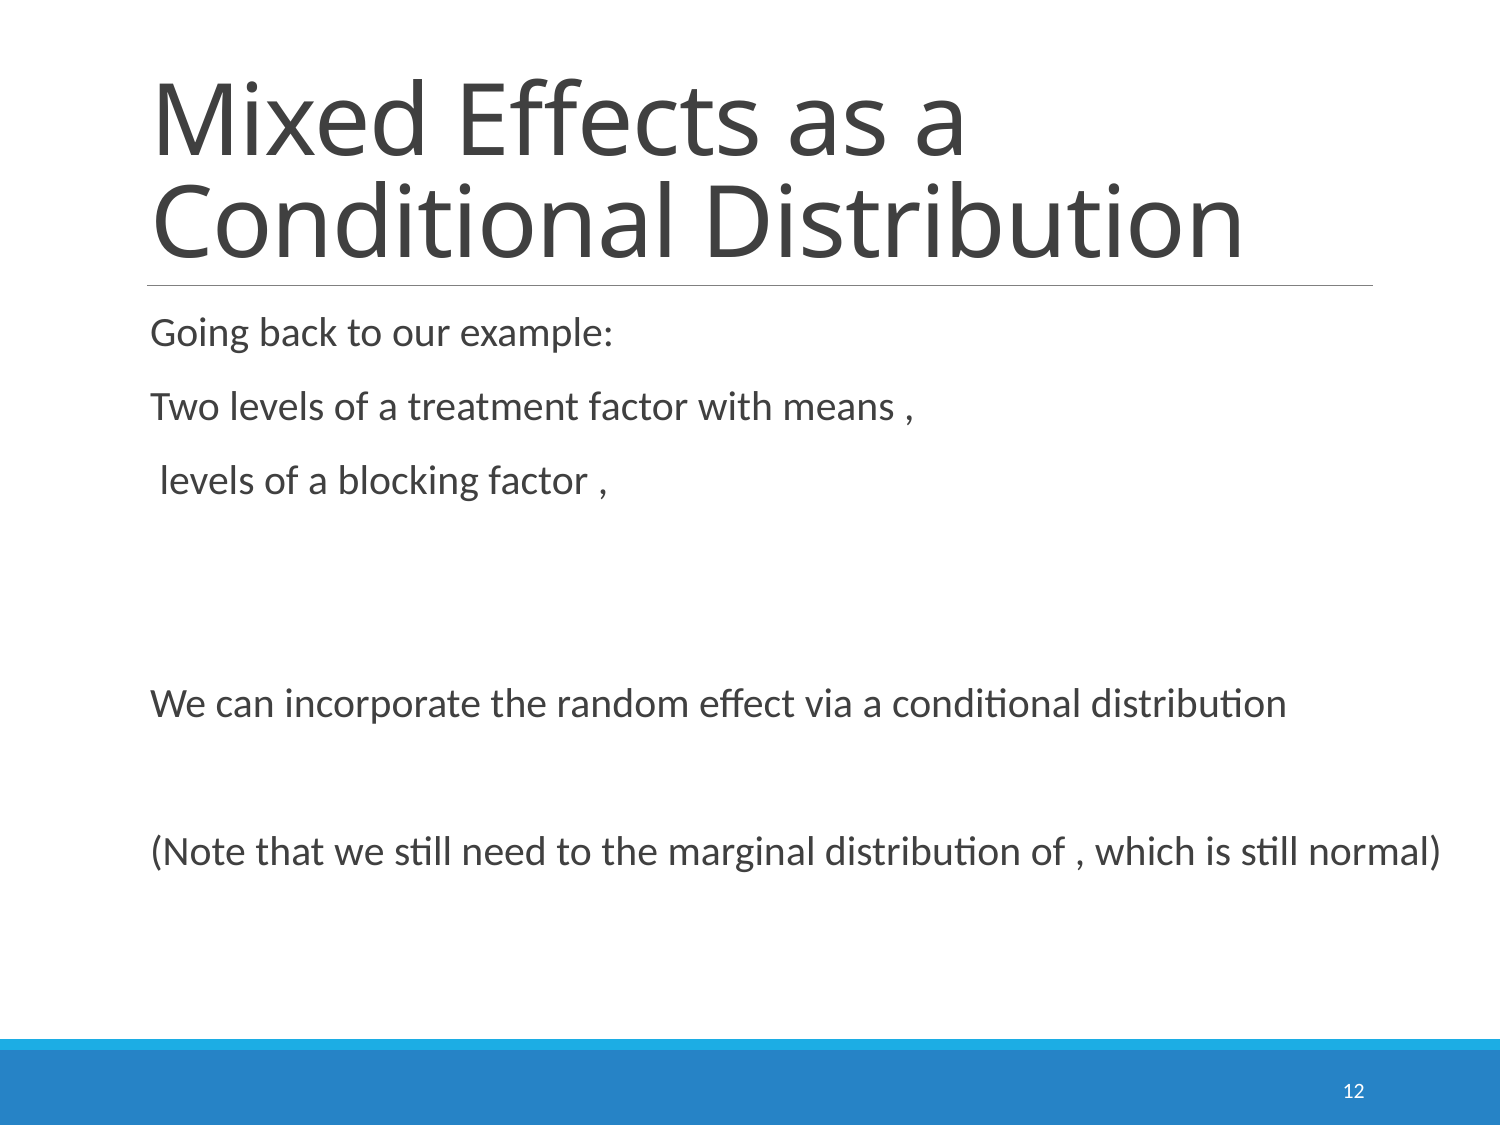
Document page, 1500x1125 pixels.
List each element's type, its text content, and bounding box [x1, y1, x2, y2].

title Mixed Effects as a Conditional Distribution [135, 47, 1373, 285]
slide_number 12 [1218, 1059, 1380, 1120]
